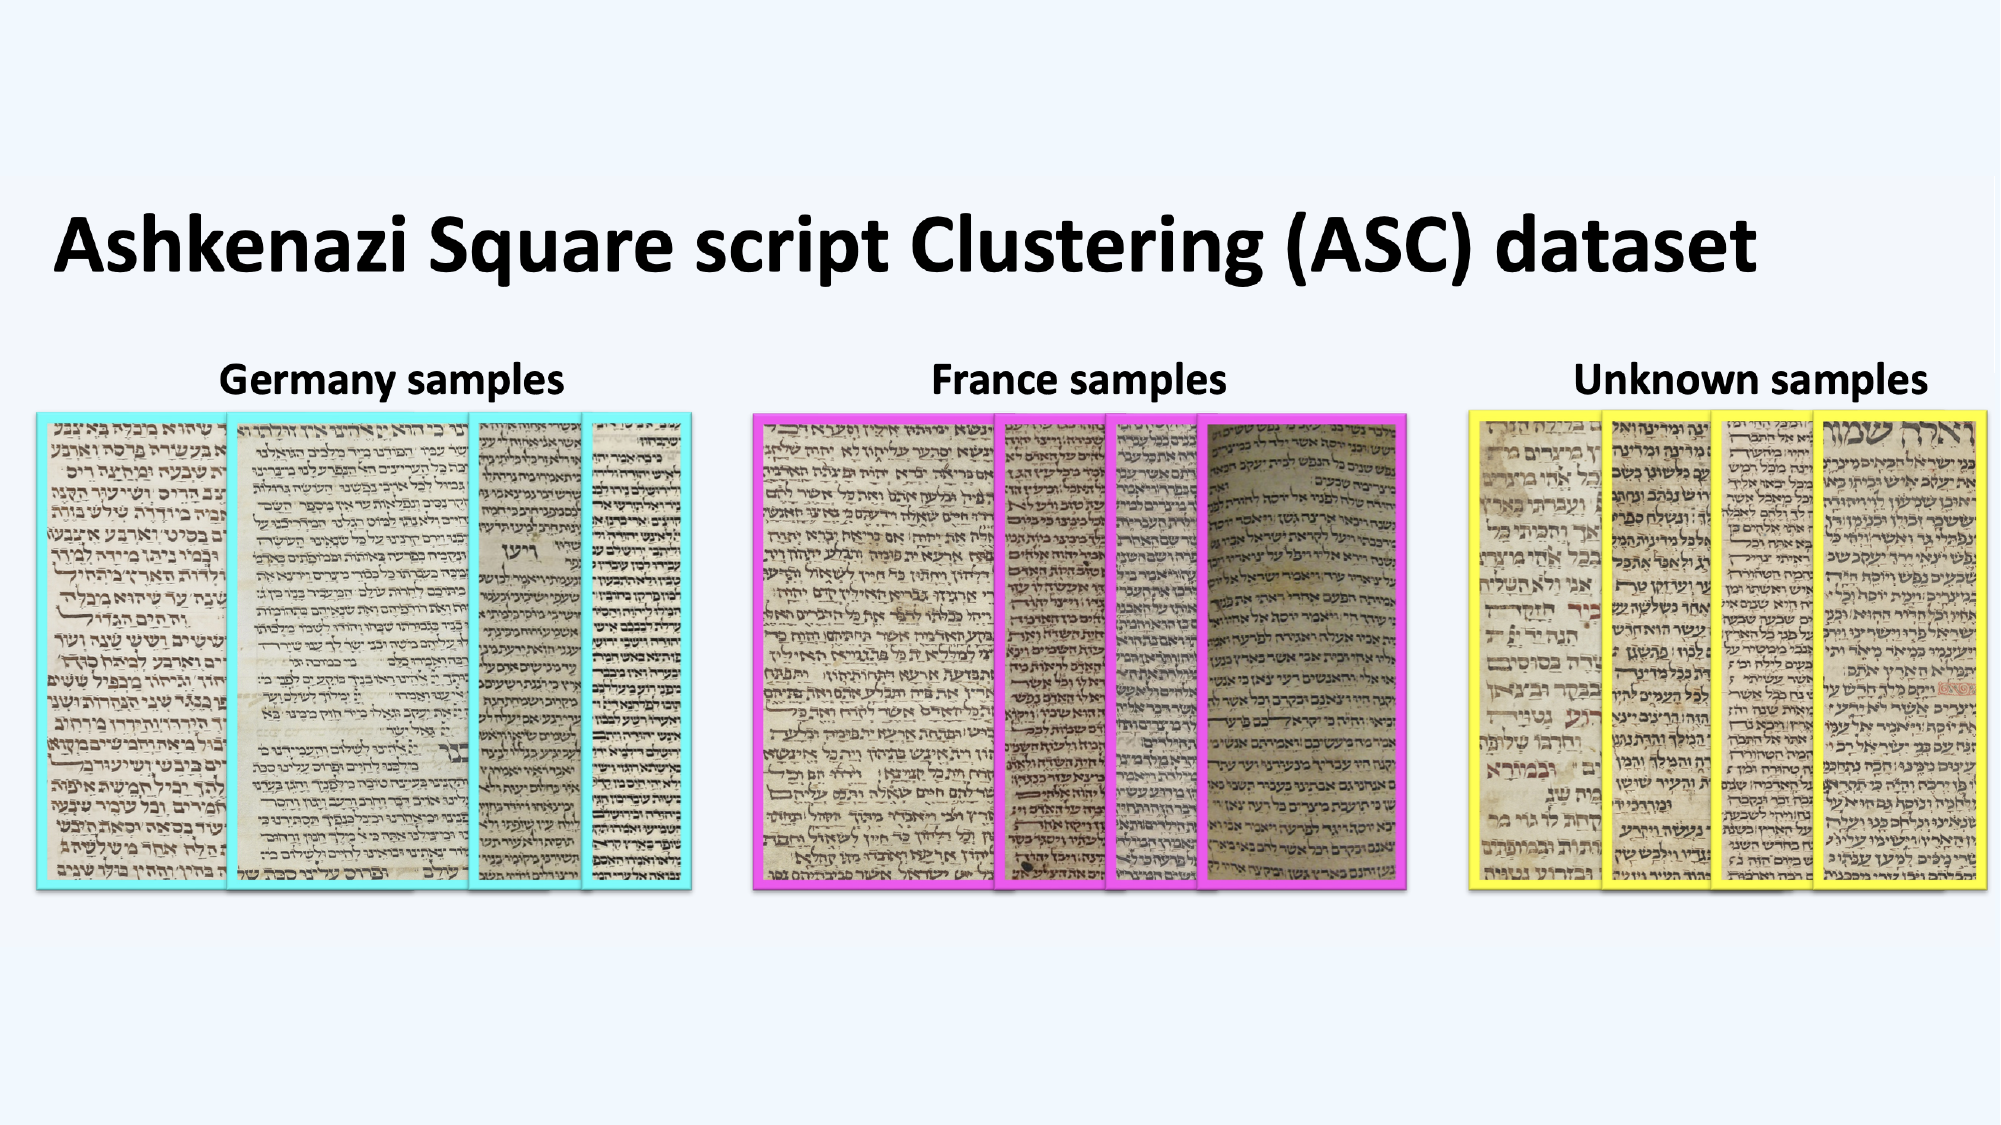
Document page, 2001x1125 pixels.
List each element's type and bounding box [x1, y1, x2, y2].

picture [0, 175, 1995, 948]
